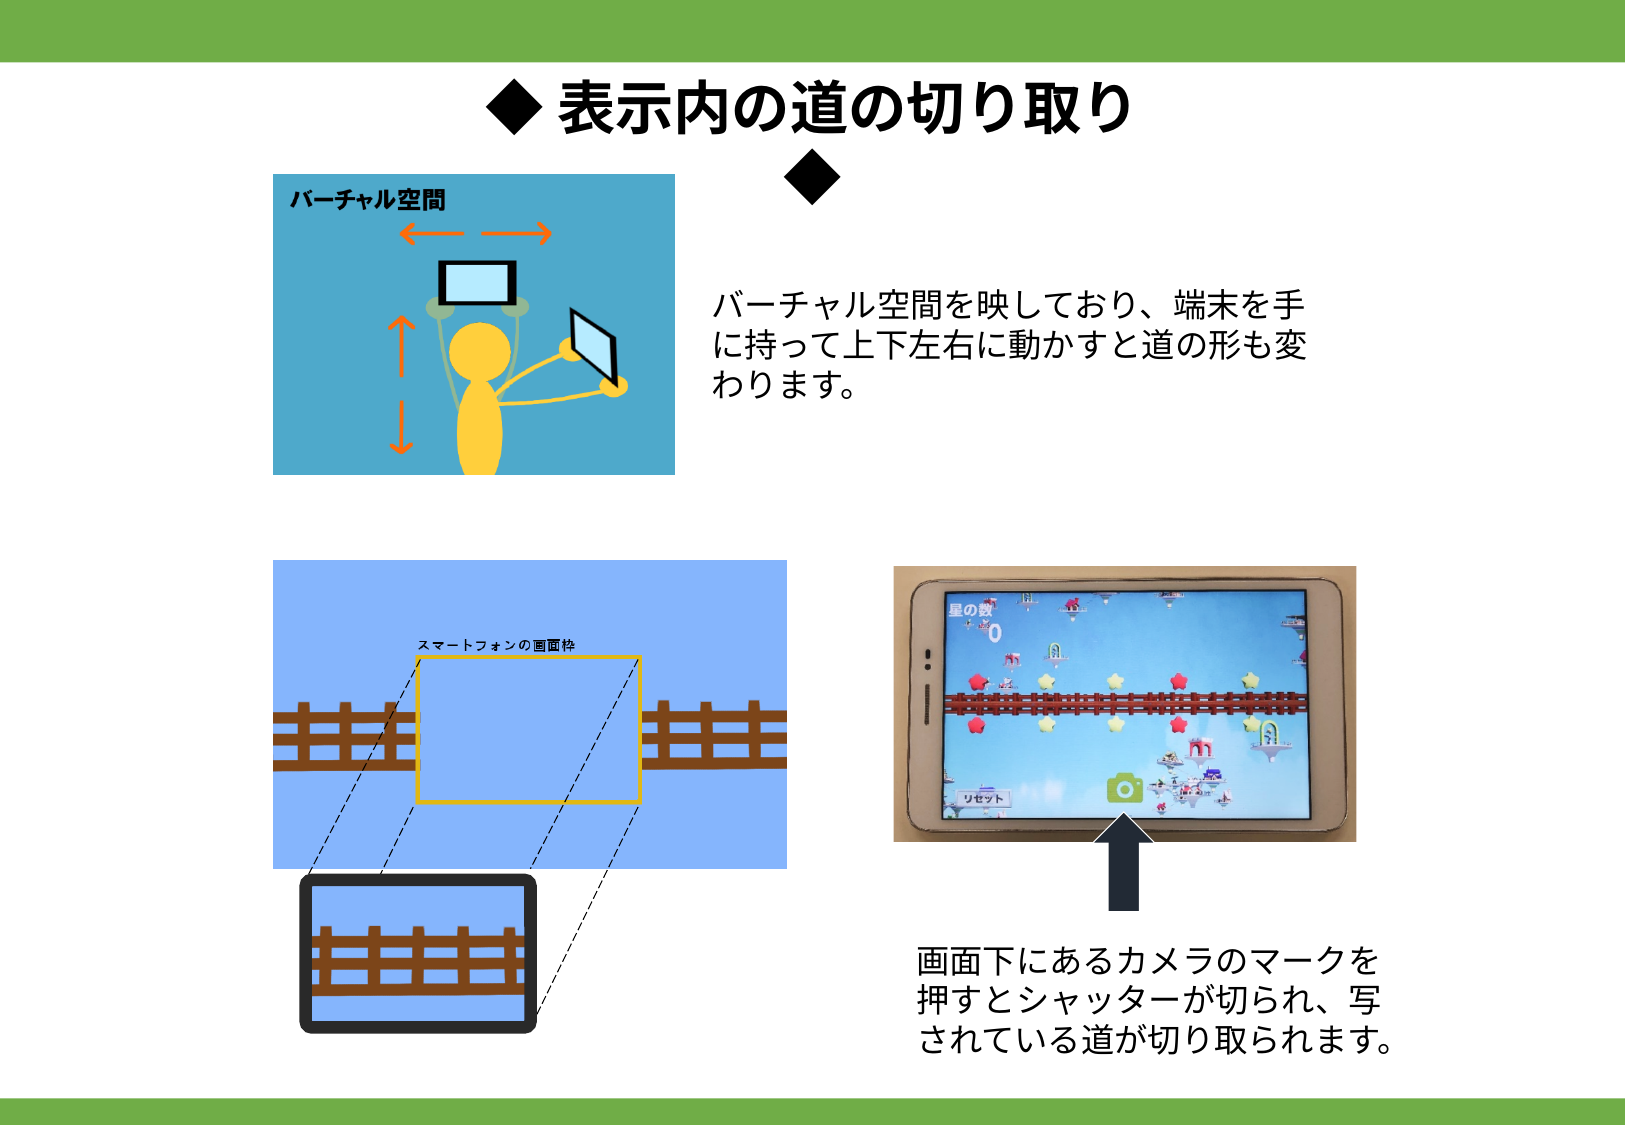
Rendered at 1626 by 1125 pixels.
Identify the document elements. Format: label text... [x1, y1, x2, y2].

text_box 画面下にあるカメラのマークを押すとシャッターが切られ、写されている道が切り取られます。 [904, 934, 1418, 1066]
picture [273, 174, 675, 475]
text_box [273, 560, 788, 1028]
text_box バーチャル空間を映しており、端末を手に持って上下左右に動かすと道の形も変わります。 [699, 278, 1351, 410]
text_box [0, 0, 1625, 64]
text_box ◆表示内の道の切り取り◆ [471, 65, 1154, 217]
text_box [0, 1097, 1625, 1125]
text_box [893, 566, 1357, 912]
